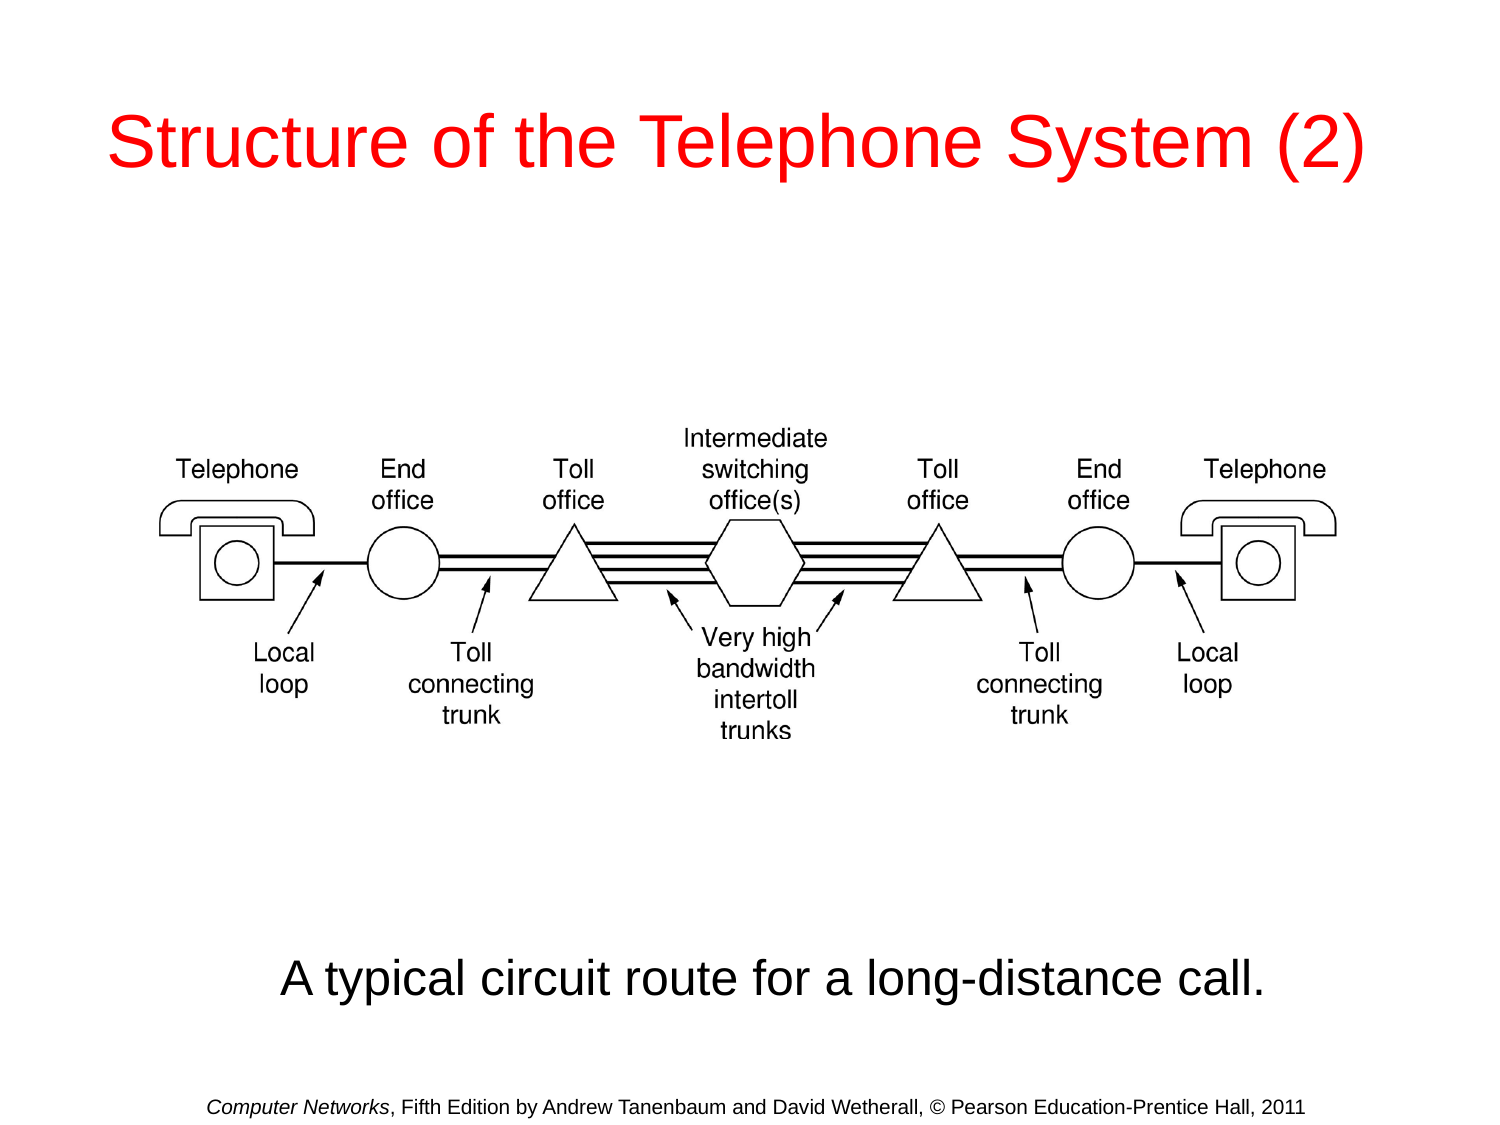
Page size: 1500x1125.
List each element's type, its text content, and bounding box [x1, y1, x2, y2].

footer Computer Networks, Fifth Edition by Andrew Tanenbaum and David Wetherall, © Pearson Education-Prentice Hall, 2011 [50, 1087, 1463, 1125]
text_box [142, 385, 1358, 740]
title Structure of the Telephone System (2) [62, 49, 1413, 226]
list A typical circuit route for a long-distance call. [46, 937, 1500, 1076]
